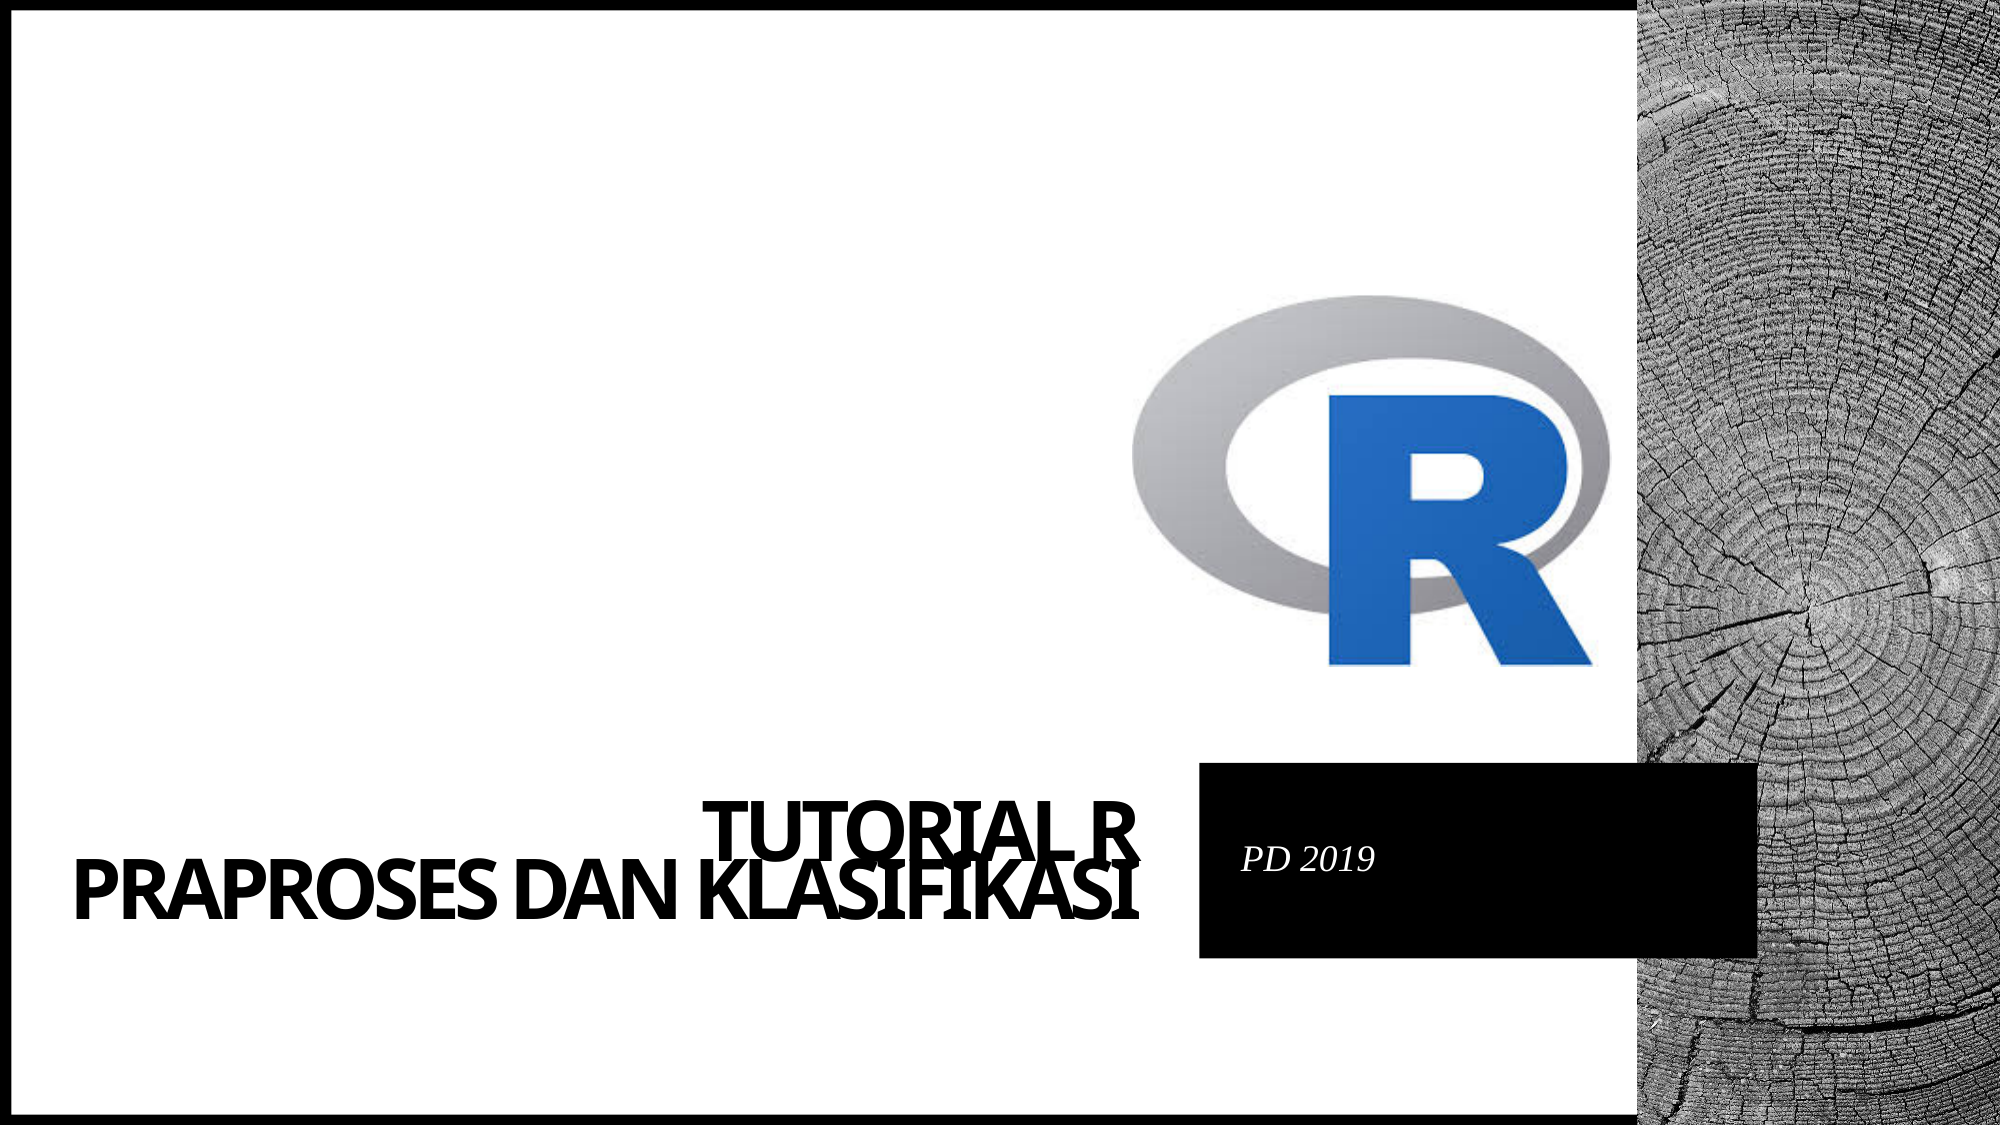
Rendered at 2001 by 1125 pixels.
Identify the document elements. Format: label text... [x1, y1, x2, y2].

picture [1132, 294, 1612, 667]
title TUTORIAL R PRAPROSES DAN KLASIFIKASI [42, 786, 1158, 970]
picture [1637, 0, 2000, 1125]
subtitle PD 2019 [1199, 762, 1637, 959]
